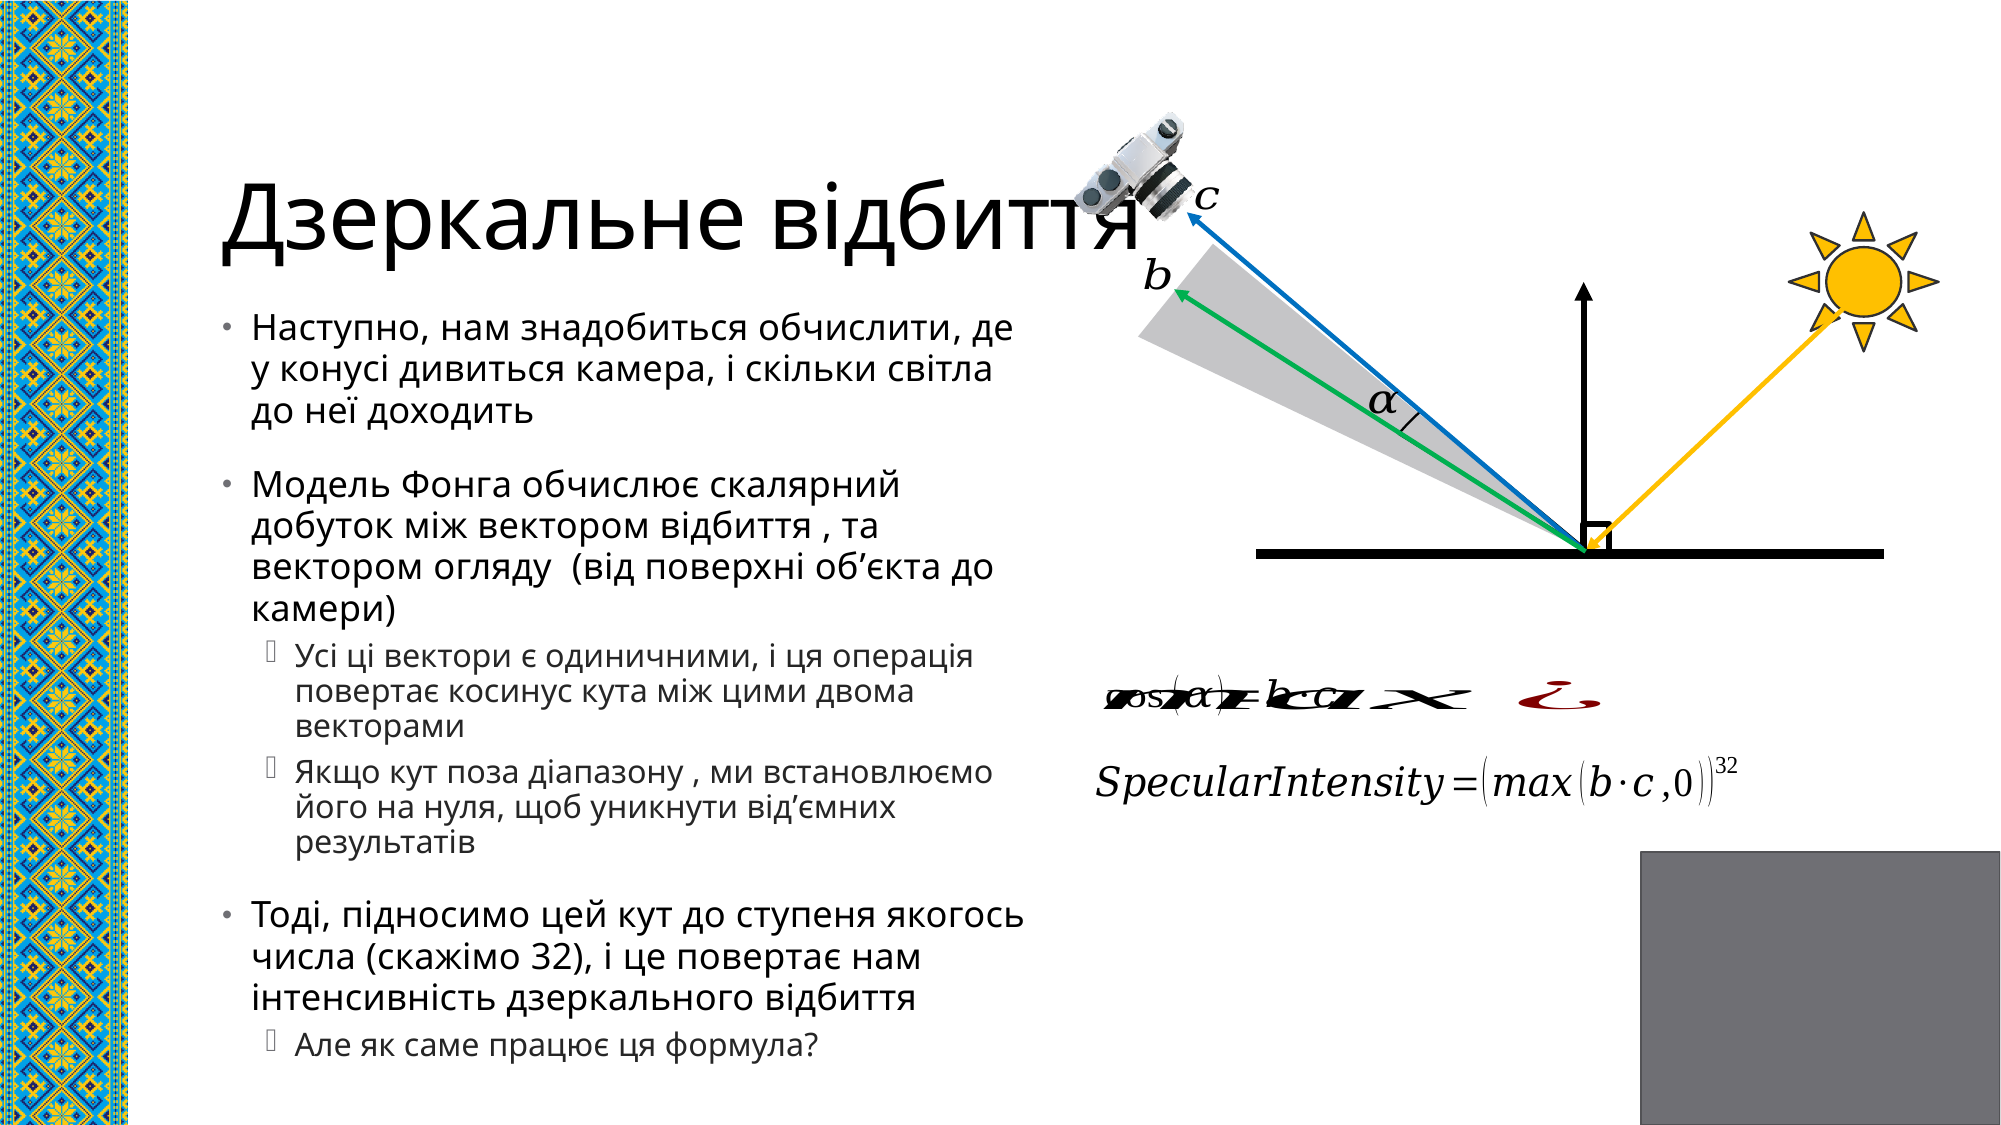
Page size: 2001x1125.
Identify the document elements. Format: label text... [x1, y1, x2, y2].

picture [14, 275, 25, 296]
text_box [1825, 245, 1903, 318]
picture [22, 541, 44, 563]
picture [98, 927, 110, 948]
picture [79, 304, 101, 326]
text_box [1809, 231, 1841, 261]
text_box [1886, 231, 1918, 261]
picture [78, 8, 102, 29]
picture [98, 275, 110, 296]
picture [21, 422, 45, 445]
picture [99, 1105, 110, 1124]
picture [99, 749, 110, 770]
picture [79, 1076, 101, 1096]
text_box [1186, 212, 1583, 284]
picture [1069, 105, 1228, 261]
picture [22, 126, 44, 148]
picture [98, 334, 110, 355]
picture [14, 927, 25, 948]
picture [22, 838, 44, 860]
picture [79, 126, 101, 148]
picture [99, 809, 110, 830]
picture [98, 1046, 110, 1067]
picture [14, 571, 25, 592]
picture [21, 185, 45, 208]
picture [99, 571, 110, 592]
picture [99, 453, 110, 474]
picture [14, 631, 25, 652]
picture [120, 2, 128, 1124]
picture [14, 987, 25, 1008]
picture [79, 482, 101, 504]
picture [78, 957, 102, 978]
picture [14, 512, 25, 533]
picture [14, 393, 25, 415]
picture [30, 2, 93, 1124]
text_box [1851, 211, 1876, 242]
picture [78, 601, 102, 622]
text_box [1592, 289, 1864, 549]
picture [22, 719, 44, 741]
picture [99, 37, 110, 59]
text_box [1907, 270, 1940, 293]
picture [14, 97, 25, 118]
picture [14, 215, 25, 237]
picture [99, 631, 110, 652]
picture [99, 156, 110, 177]
picture [78, 423, 102, 444]
picture [99, 987, 110, 1008]
picture [98, 97, 110, 118]
picture [98, 690, 110, 711]
picture [21, 600, 45, 623]
picture [79, 838, 101, 859]
picture [14, 37, 25, 59]
picture [78, 186, 102, 207]
picture [22, 304, 44, 326]
picture [22, 67, 44, 89]
text_box [1886, 302, 1918, 333]
picture [79, 364, 102, 385]
text_box [1136, 298, 1167, 352]
picture [99, 393, 110, 415]
picture [22, 897, 44, 919]
picture [22, 482, 44, 504]
picture [22, 1075, 44, 1097]
picture [79, 67, 101, 89]
text_box [1870, 322, 1876, 339]
picture [22, 363, 45, 385]
picture [14, 690, 26, 711]
picture [78, 245, 102, 266]
picture [79, 898, 101, 919]
picture [79, 660, 101, 681]
picture [21, 778, 45, 800]
picture [78, 779, 102, 800]
picture [21, 1016, 45, 1038]
picture [14, 453, 25, 474]
picture [14, 868, 26, 889]
picture [14, 749, 25, 770]
picture [0, 2, 11, 1124]
picture [21, 956, 45, 978]
picture [79, 720, 102, 741]
picture [21, 245, 45, 267]
picture [14, 156, 25, 177]
picture [99, 215, 110, 237]
picture [98, 868, 110, 889]
picture [79, 1016, 102, 1037]
picture [98, 512, 110, 533]
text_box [1173, 289, 1586, 552]
picture [14, 334, 25, 355]
picture [14, 1105, 25, 1124]
title Дзеркальне відбиття [206, 60, 1797, 278]
picture [22, 660, 44, 682]
picture [21, 7, 45, 30]
picture [14, 1046, 25, 1067]
picture [14, 809, 25, 830]
text_box [1787, 270, 1821, 284]
picture [79, 542, 101, 563]
